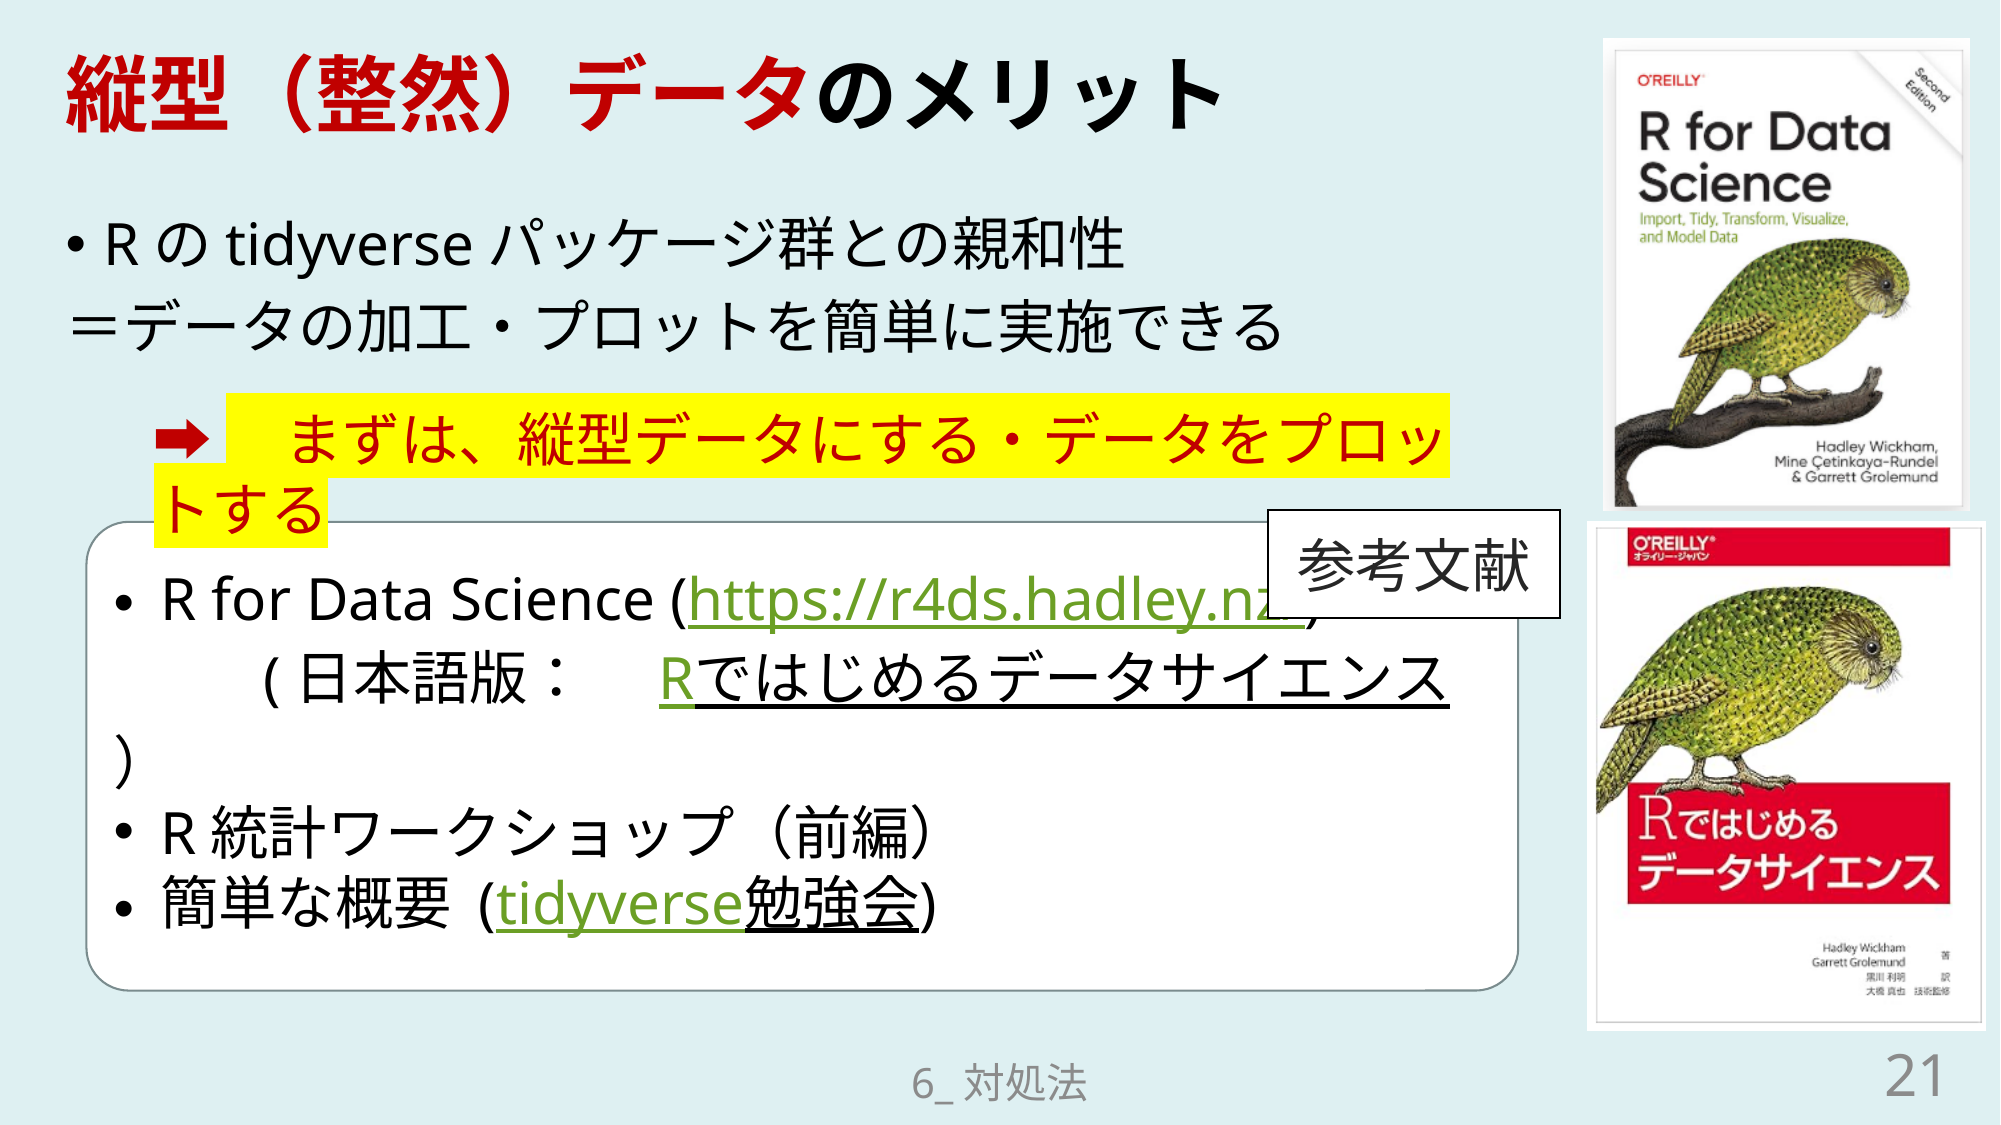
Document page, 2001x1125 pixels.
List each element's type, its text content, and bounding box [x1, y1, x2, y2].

footer 6_対処法 [662, 1052, 1338, 1112]
slide_number 21 [1412, 1042, 1966, 1112]
list Rのtidyverseパッケージ群との親和性 ＝データの加工・プロットを簡単に実施できる [50, 207, 86, 397]
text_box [86, 39, 1986, 1032]
title 縦型（整然）データのメリット [50, 15, 1863, 182]
